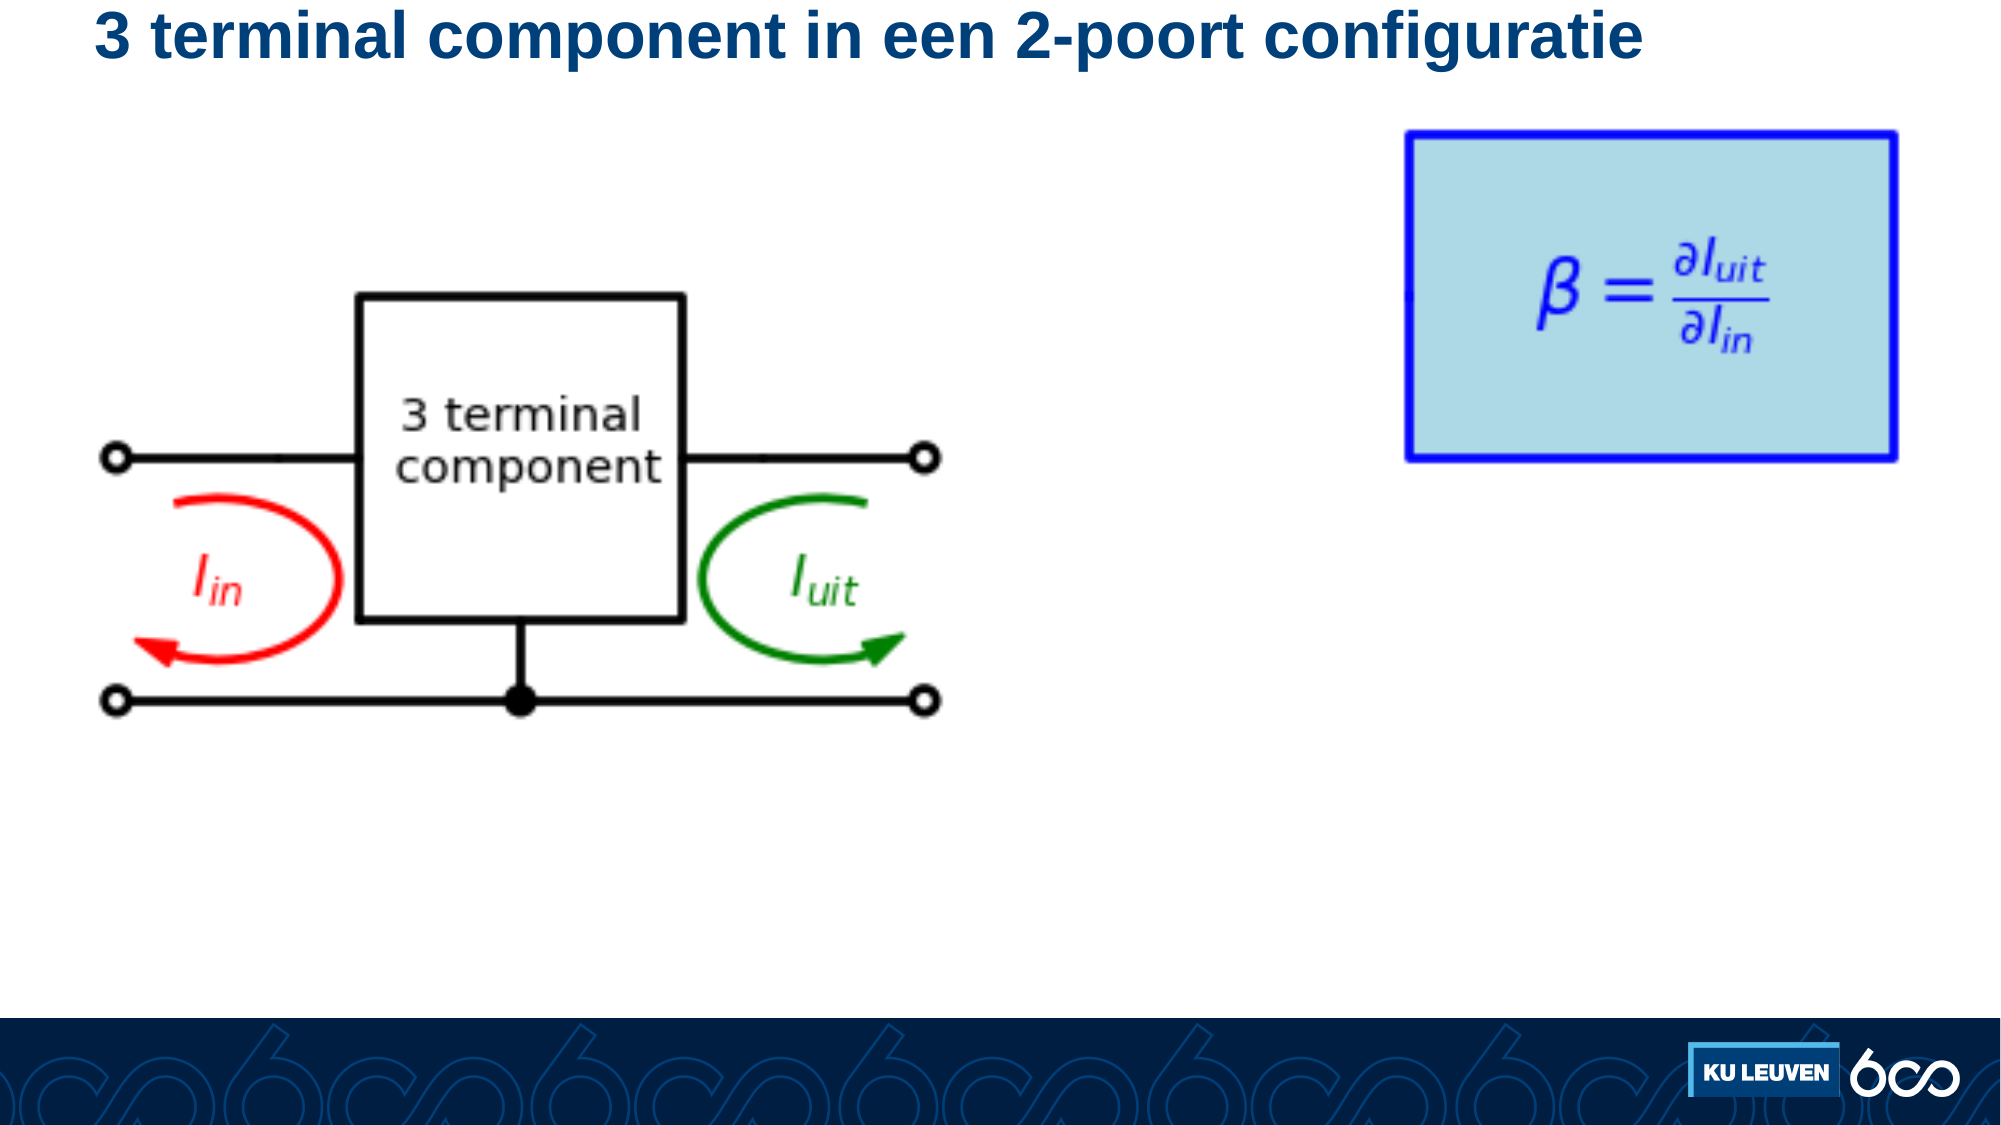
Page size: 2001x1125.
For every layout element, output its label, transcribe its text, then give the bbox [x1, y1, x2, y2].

title 3 terminal component in een 2-poort configuratie [94, 0, 1906, 92]
picture [0, 92, 2000, 759]
picture [0, 1018, 2001, 1125]
